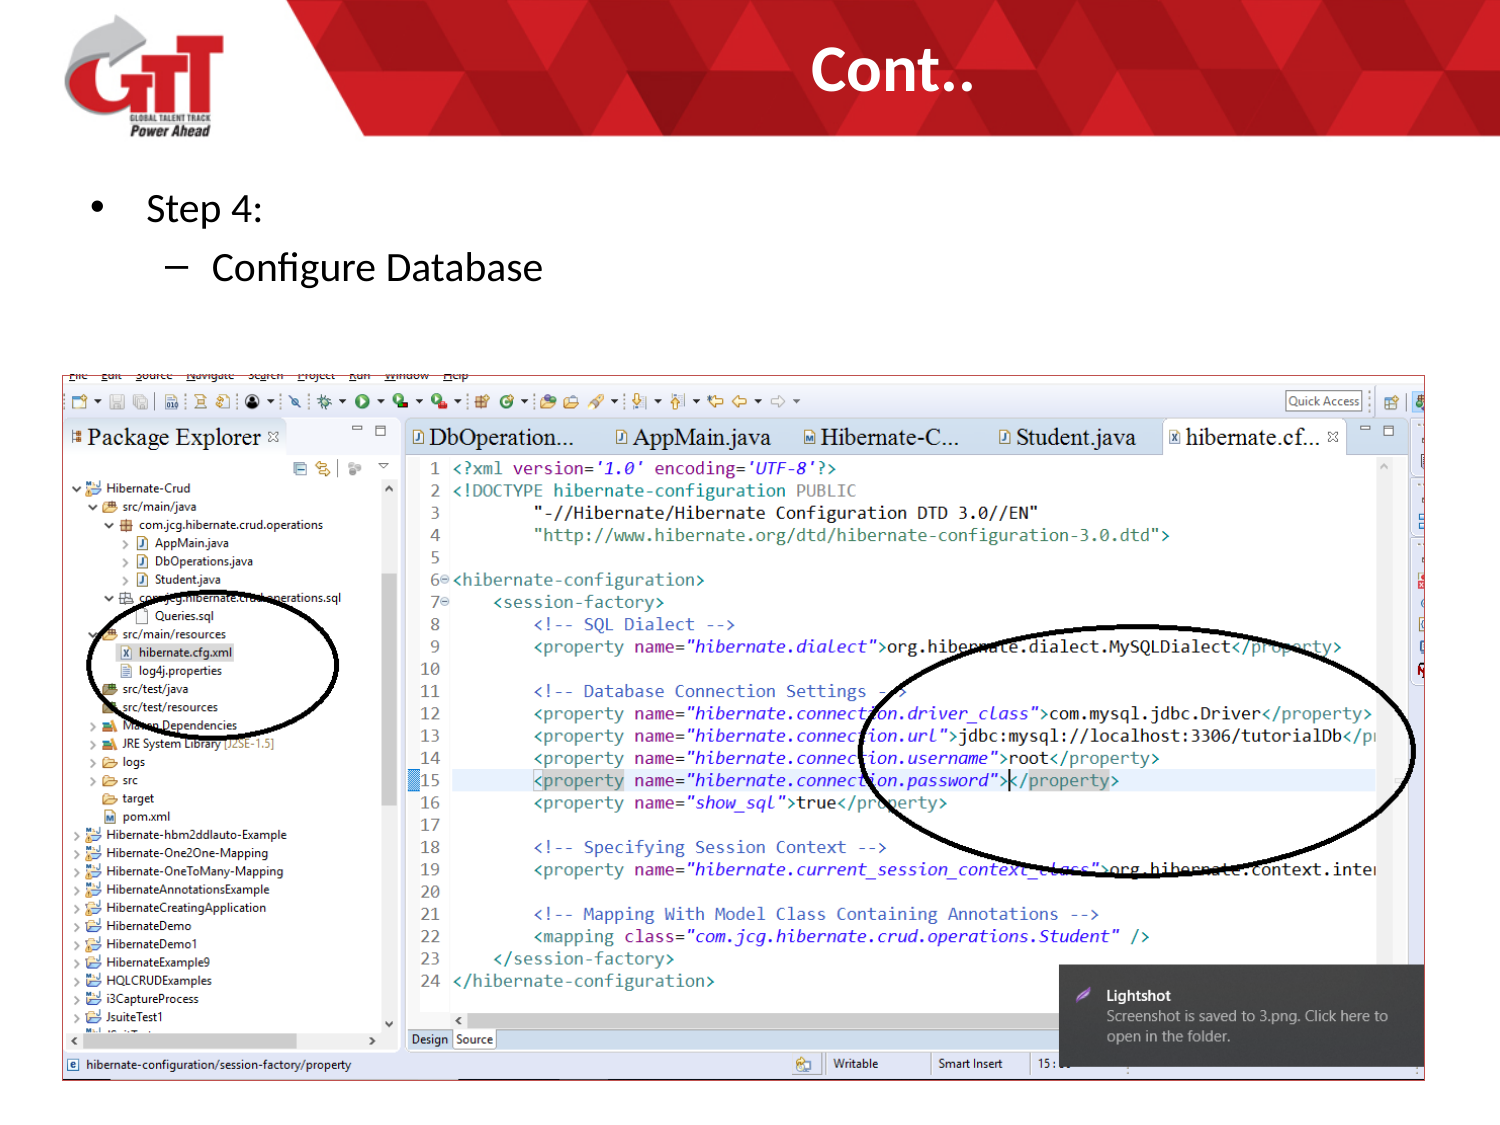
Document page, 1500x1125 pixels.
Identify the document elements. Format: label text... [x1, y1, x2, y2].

picture [0, 0, 1500, 1125]
text_box Step 4: Configure Database [74, 173, 1425, 319]
title Cont.. [324, 12, 1463, 118]
